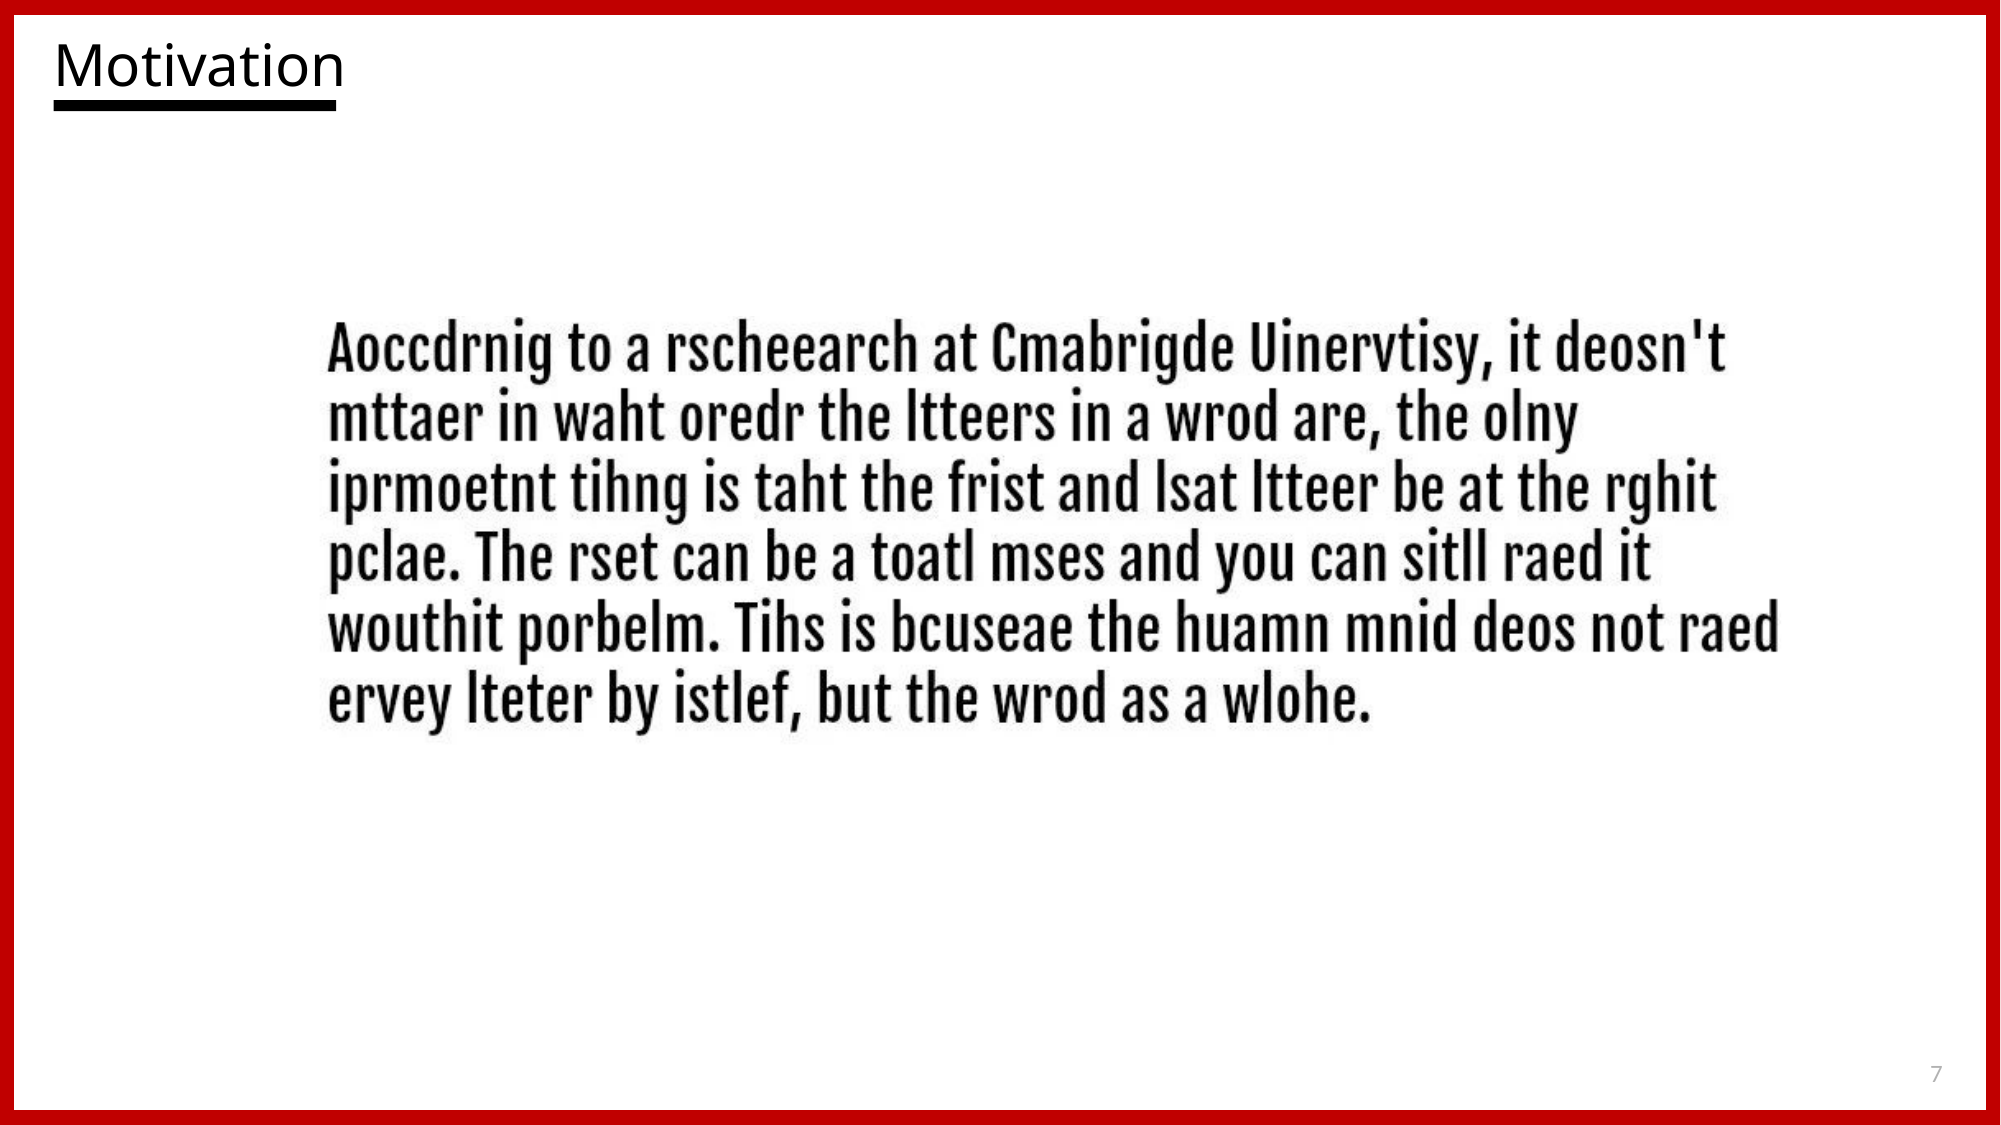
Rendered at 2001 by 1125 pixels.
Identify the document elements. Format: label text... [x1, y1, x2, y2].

text_box Motivation [38, 28, 378, 132]
picture [317, 316, 1824, 774]
slide_number 7 [1507, 1042, 1958, 1103]
